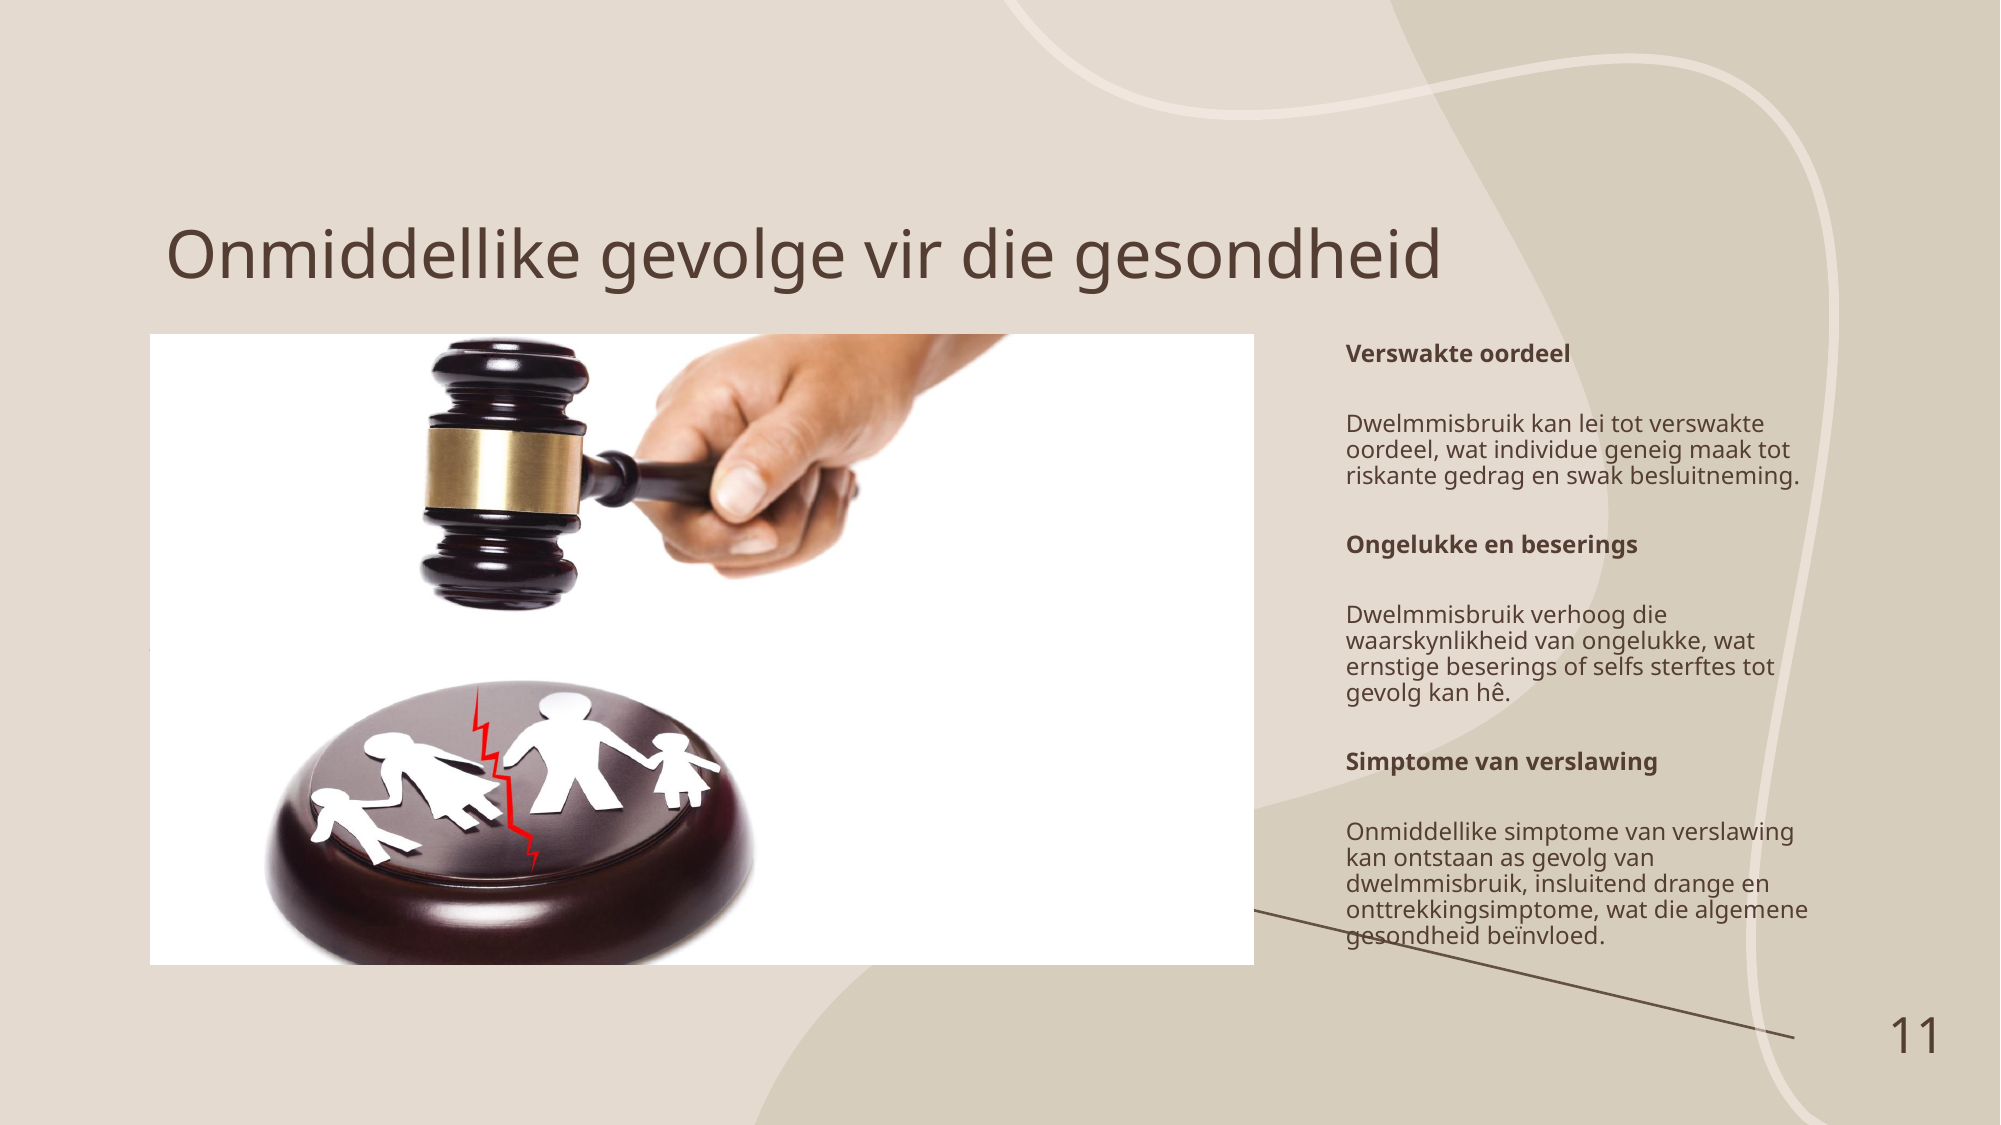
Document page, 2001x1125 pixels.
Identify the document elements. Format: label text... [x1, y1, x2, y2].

list Verswakte oordeel Dwelmmisbruik kan lei tot verswakte oordeel, wat individue geneig maak tot riskante gedrag en swak besluitneming. Ongelukke en beserings Dwelmmisbruik verhoog die waarskynlikheid van ongelukke, wat ernstige beserings of selfs sterftes tot gevolg kan hê. Simptome van verslawing Onmiddellike simptome van verslawing kan ontstaan as gevolg van dwelmmisbruik, insluitend drange en onttrekkingsimptome, wat die algemene gesondheid beïnvloed. [1330, 334, 1850, 965]
slide_number 11 [1862, 964, 1971, 1112]
title Onmiddellike gevolge vir die gesondheid [150, 149, 1850, 300]
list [149, 334, 1254, 965]
